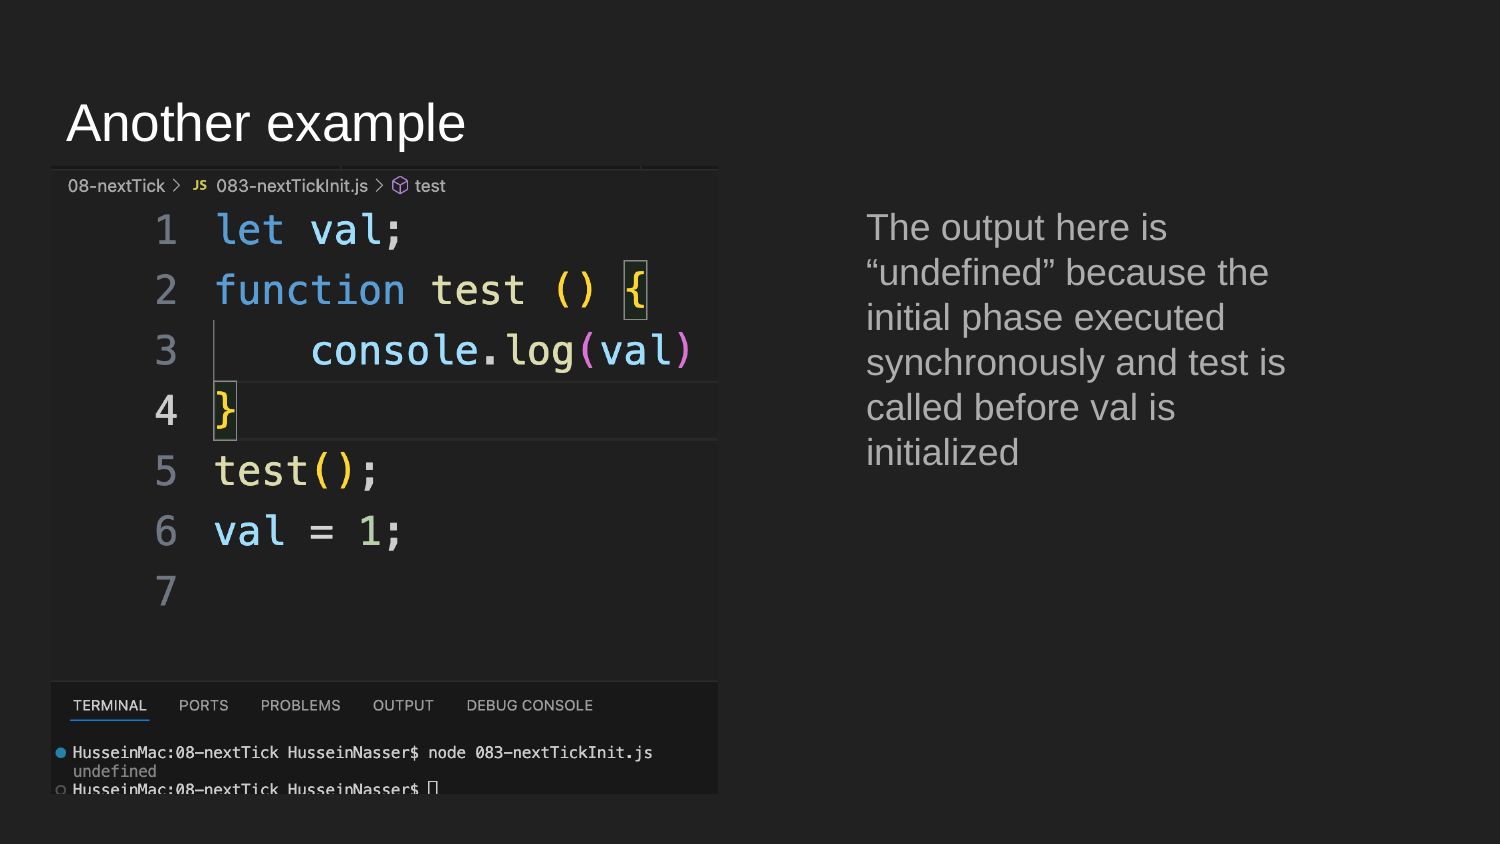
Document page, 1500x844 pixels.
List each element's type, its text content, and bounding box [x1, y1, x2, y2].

picture [50, 166, 719, 794]
title Another example [51, 72, 1449, 167]
text_box The output here is “undefined” because the initial phase executed synchronously and test is called before val is initialized [851, 187, 1342, 491]
